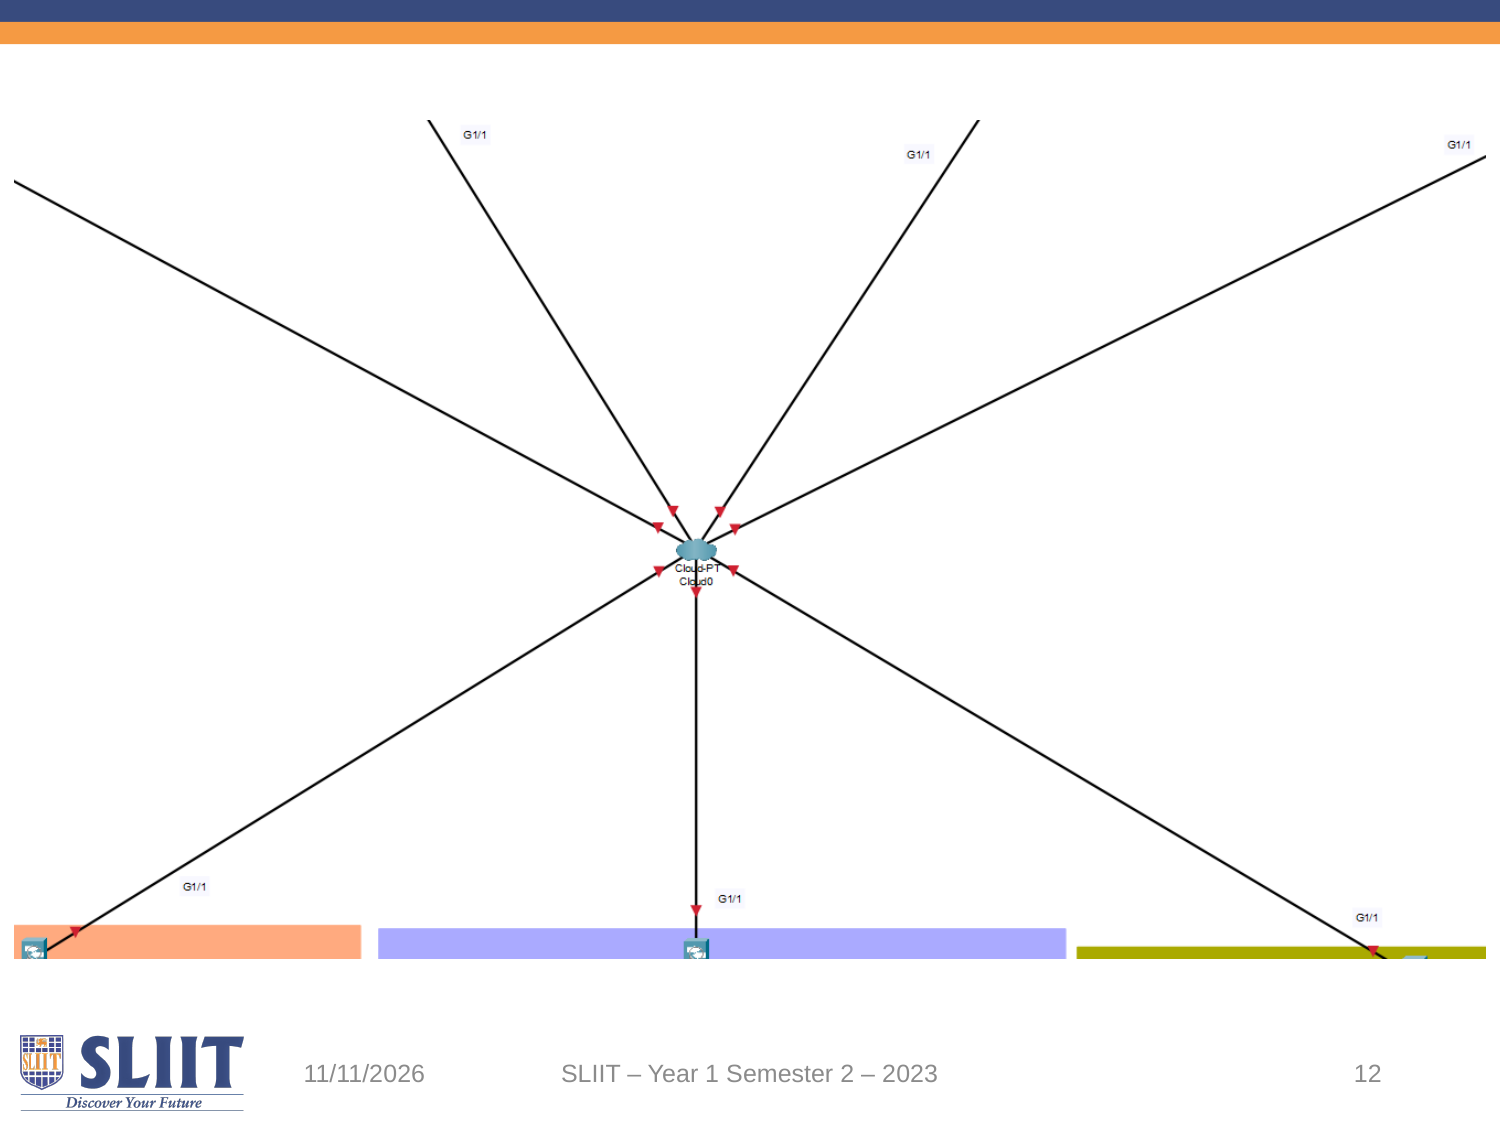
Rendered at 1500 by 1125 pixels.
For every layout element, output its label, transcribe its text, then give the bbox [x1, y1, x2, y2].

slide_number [103, 1042, 441, 1103]
footer SLIIT – Year 1 Semester 2 – 2023 [496, 1042, 1004, 1103]
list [14, 120, 1486, 959]
picture [20, 1035, 244, 1111]
slide_number 12 [1059, 1042, 1397, 1103]
